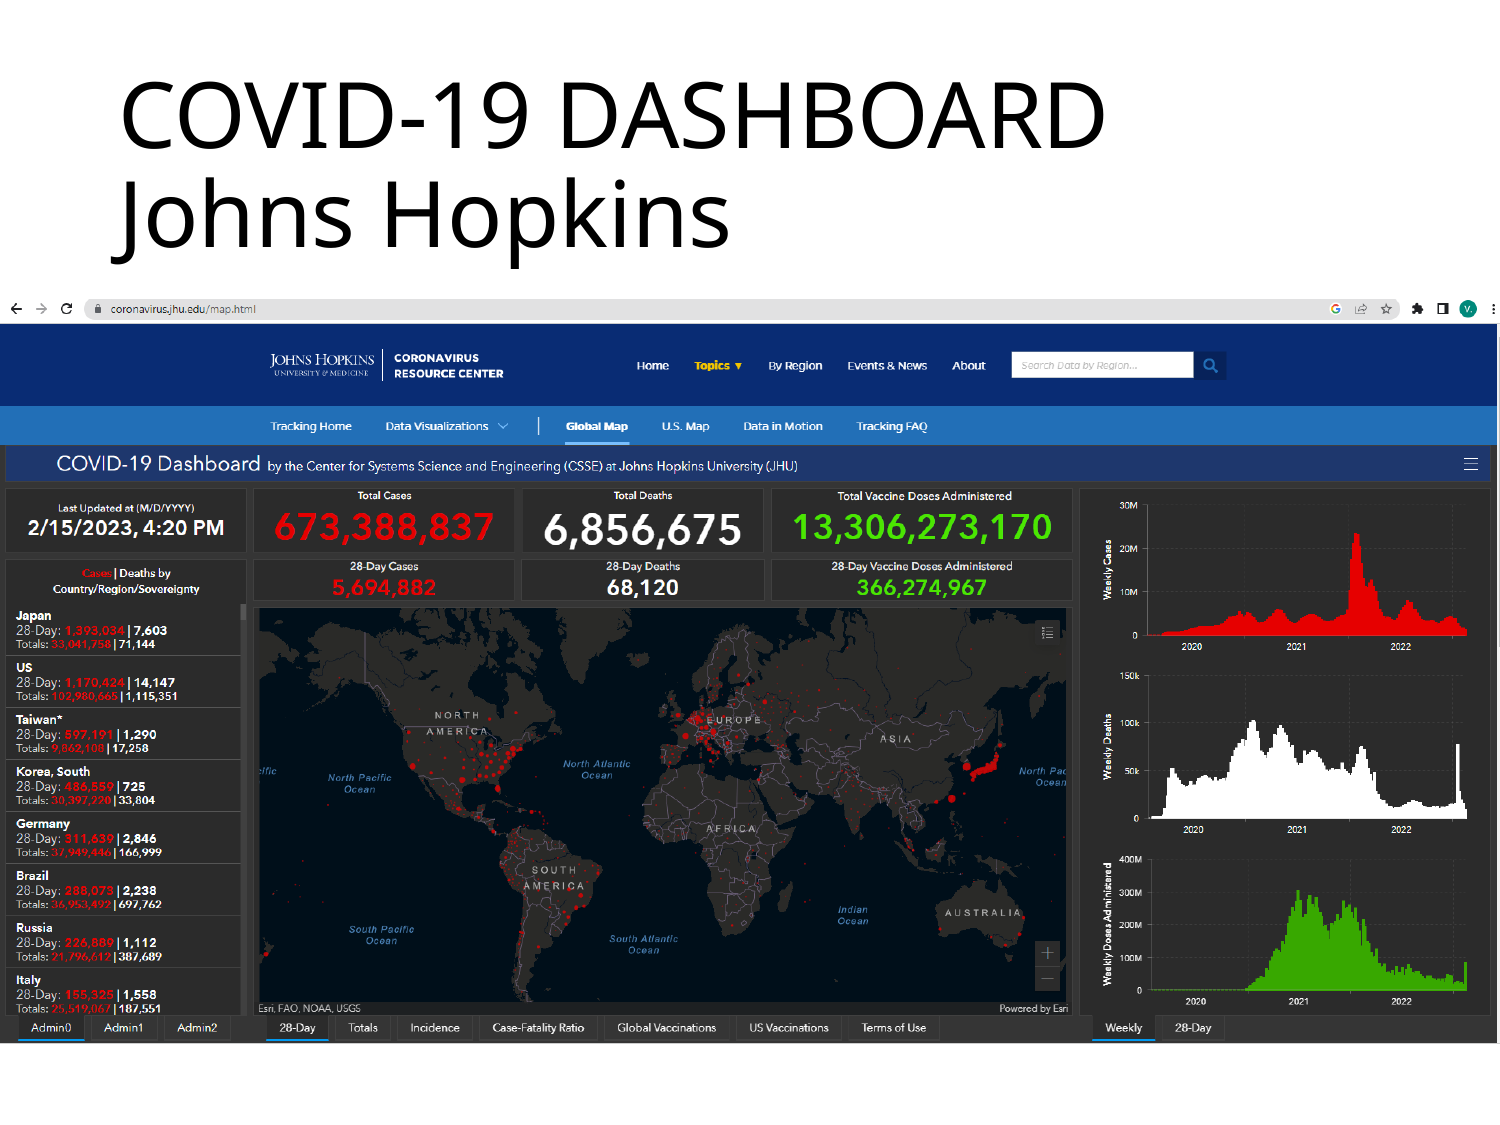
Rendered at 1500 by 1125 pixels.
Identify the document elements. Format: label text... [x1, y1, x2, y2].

title COVID-19 DASHBOARD Johns Hopkins [103, 59, 1397, 278]
picture [0, 299, 1500, 1046]
